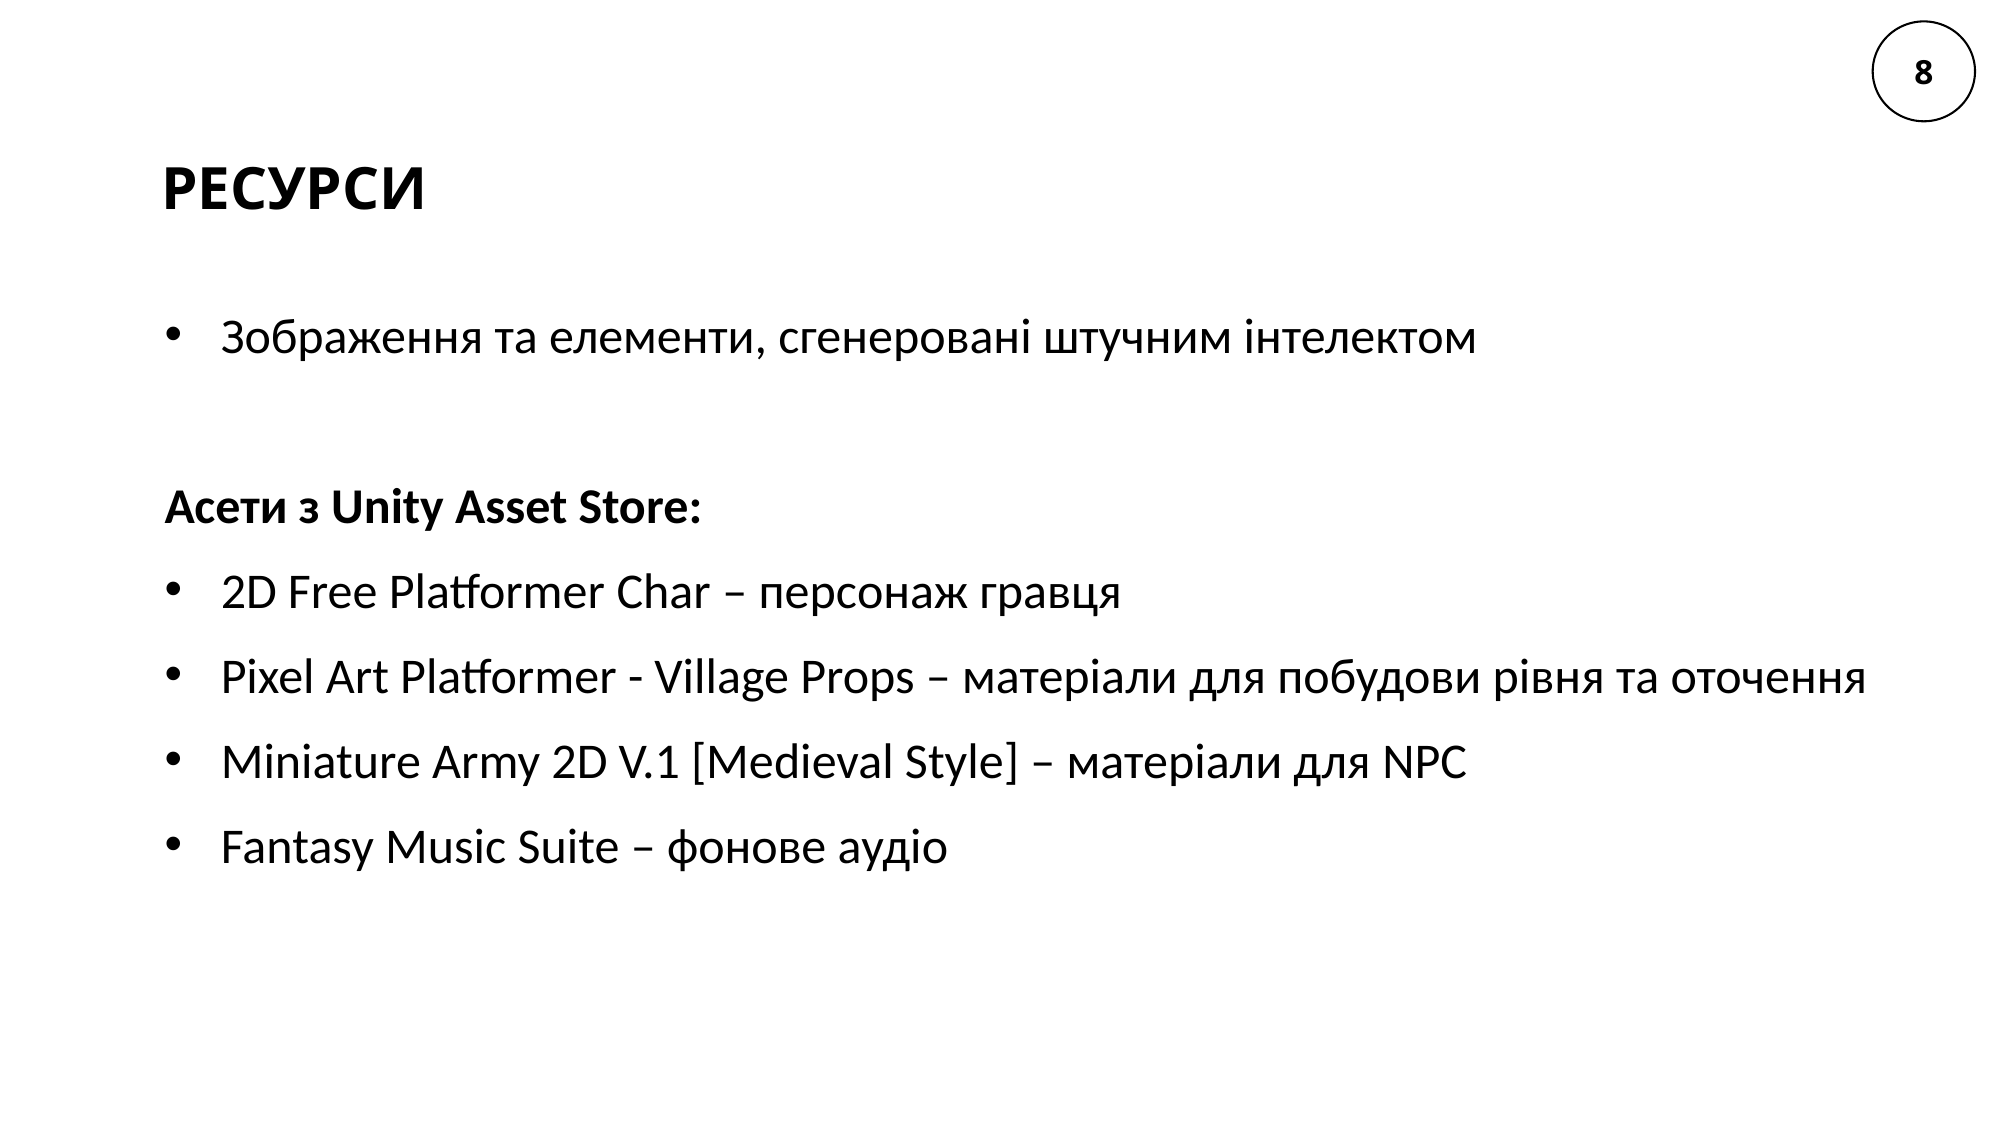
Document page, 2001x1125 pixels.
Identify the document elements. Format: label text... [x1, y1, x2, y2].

title ресурси [146, 11, 1854, 230]
list Зображення та елементи, сгенеровані штучним інтелектом Асети з Unity Asset Store: 2D Free Platformer Char – персонаж гравця Pixel Art Platformer - Village Props – матеріали для побудови рівня та оточення Miniature Army 2D V.1 [Medieval Style] – матеріали для NPC Fantasy Music Suite – фонове аудіо [149, 295, 1948, 905]
text_box 8 [1871, 20, 1977, 123]
